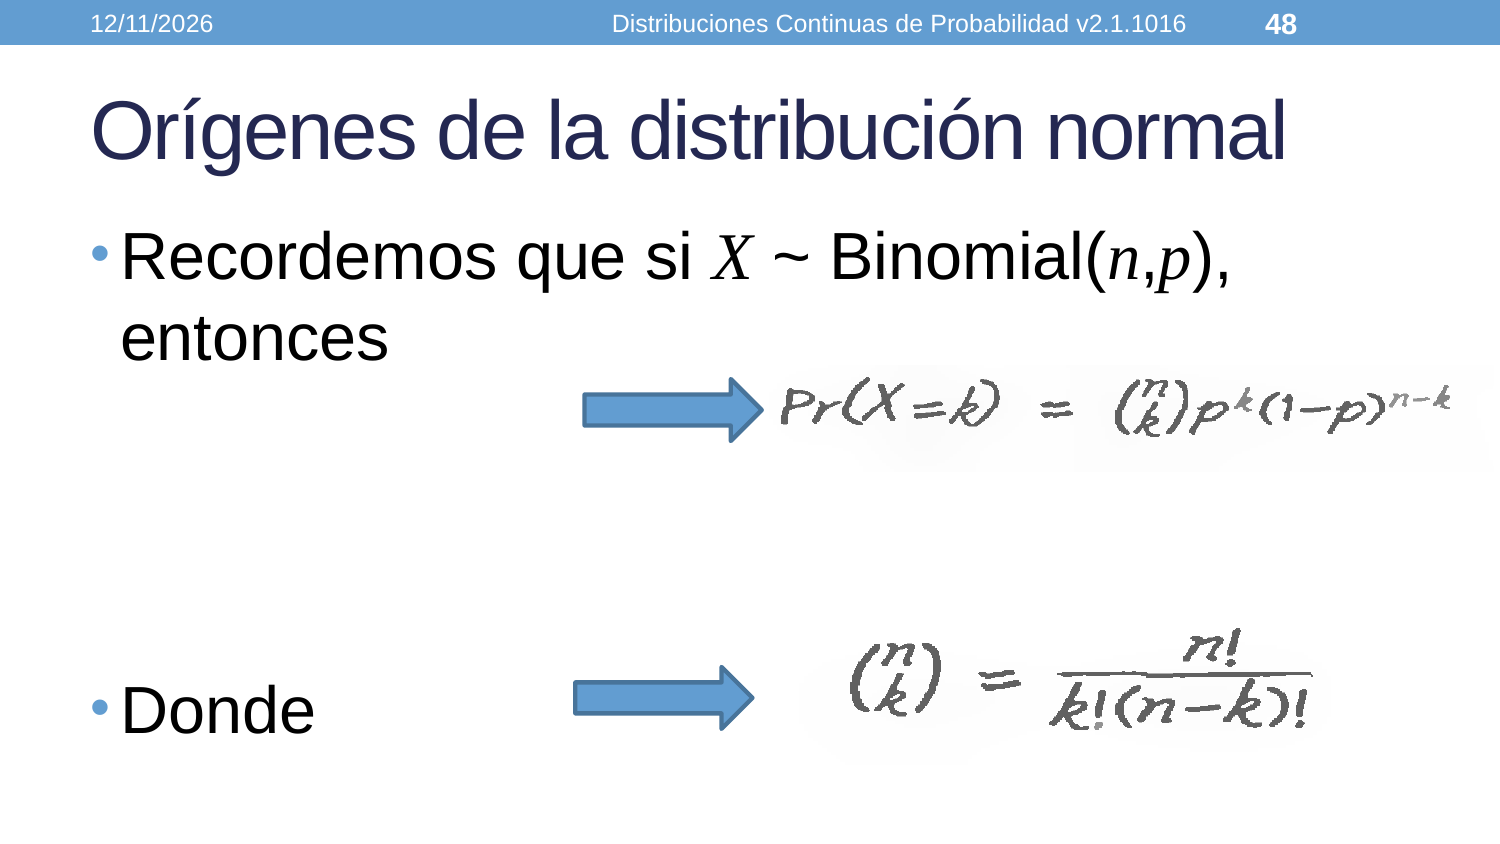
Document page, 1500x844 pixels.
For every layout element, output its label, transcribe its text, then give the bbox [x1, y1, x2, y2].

text_box [573, 664, 748, 731]
title Orígenes de la distribución normal [75, 65, 1425, 188]
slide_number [75, 2, 550, 43]
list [751, 613, 1485, 765]
list Recordemos que si X ~ Binomial(n,p), entonces Donde [75, 205, 1250, 787]
footer Distribuciones Continuas de Probabilidad v2.1.1016 [562, 2, 1238, 43]
picture [749, 365, 1494, 473]
slide_number 48 [1250, 2, 1425, 43]
text_box [582, 377, 746, 444]
